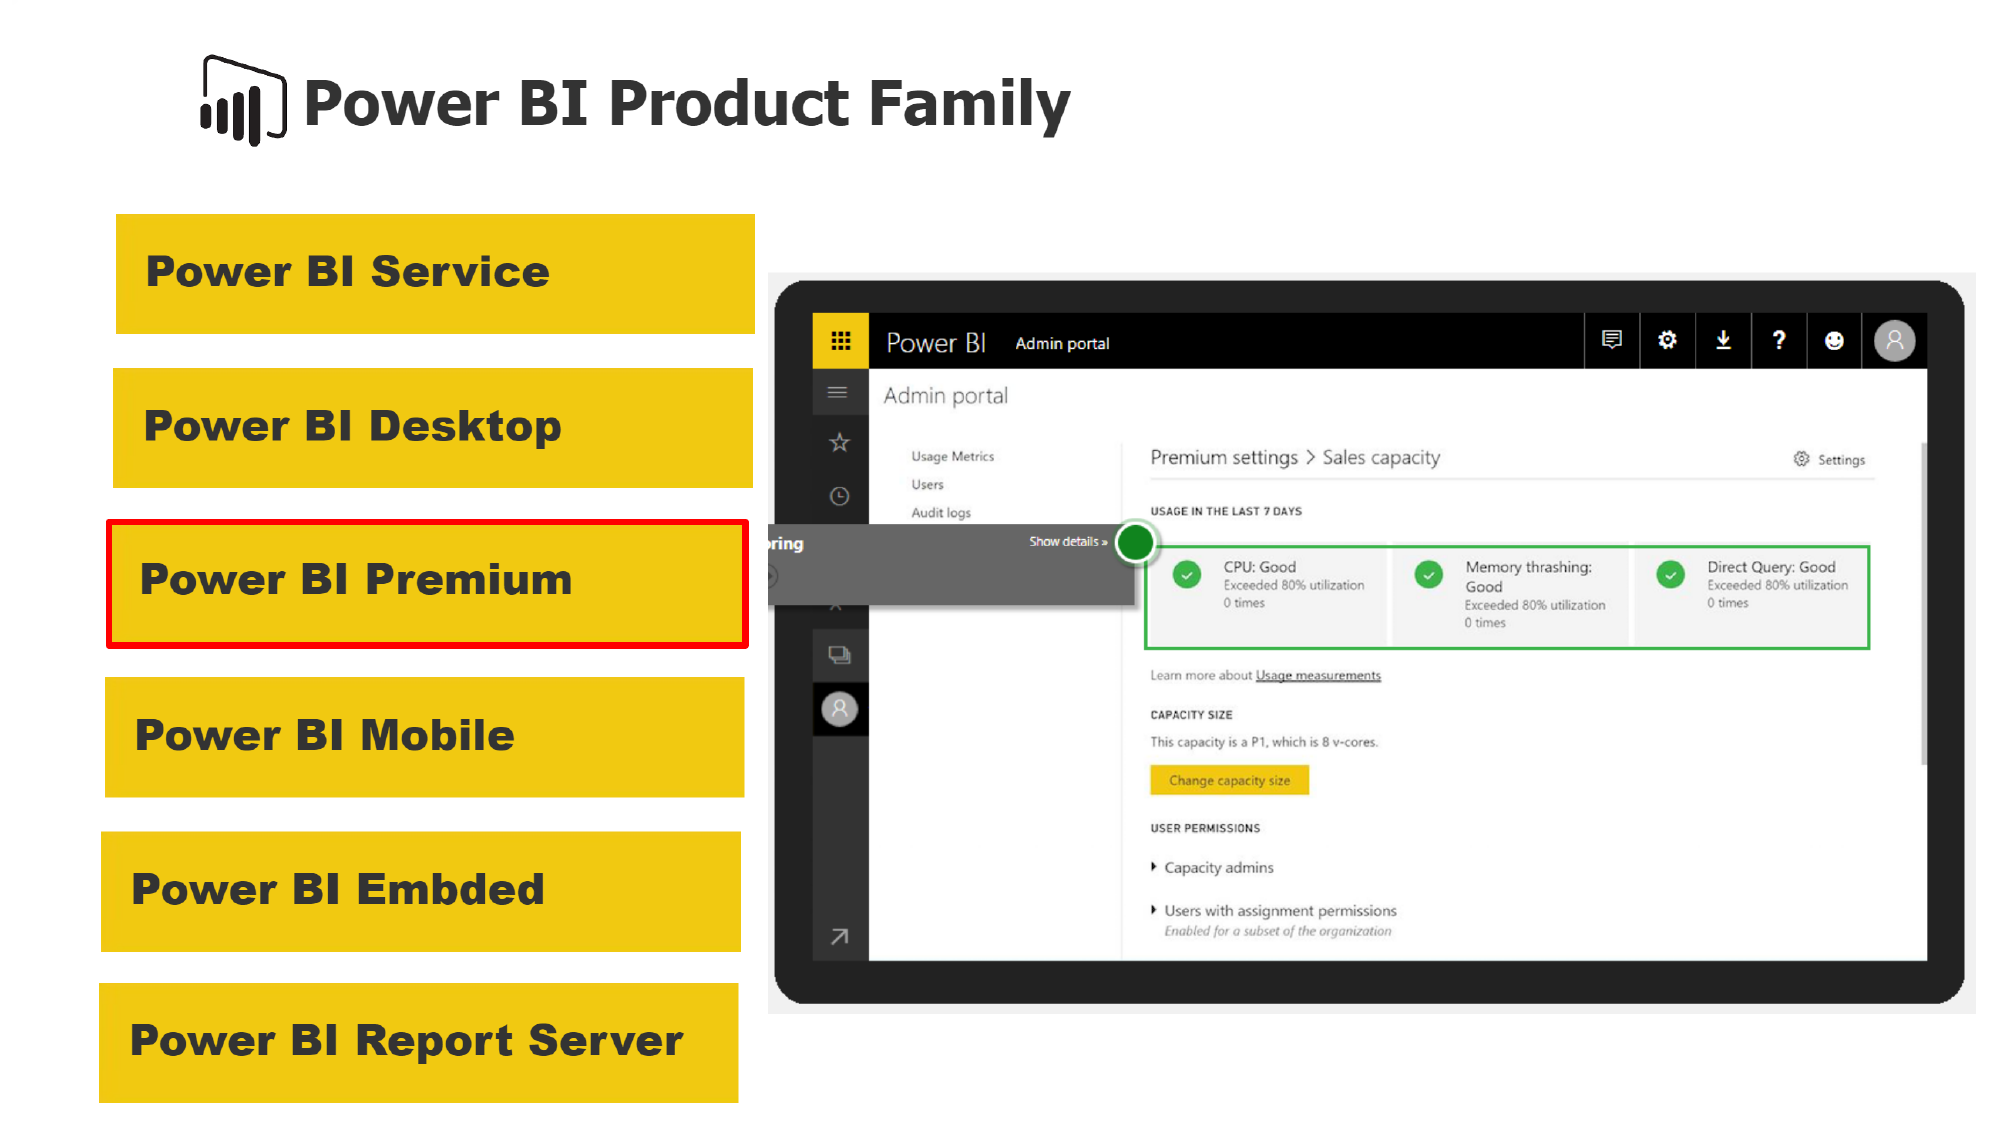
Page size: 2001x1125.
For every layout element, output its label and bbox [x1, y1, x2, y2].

text_box [12, 0, 1985, 1125]
